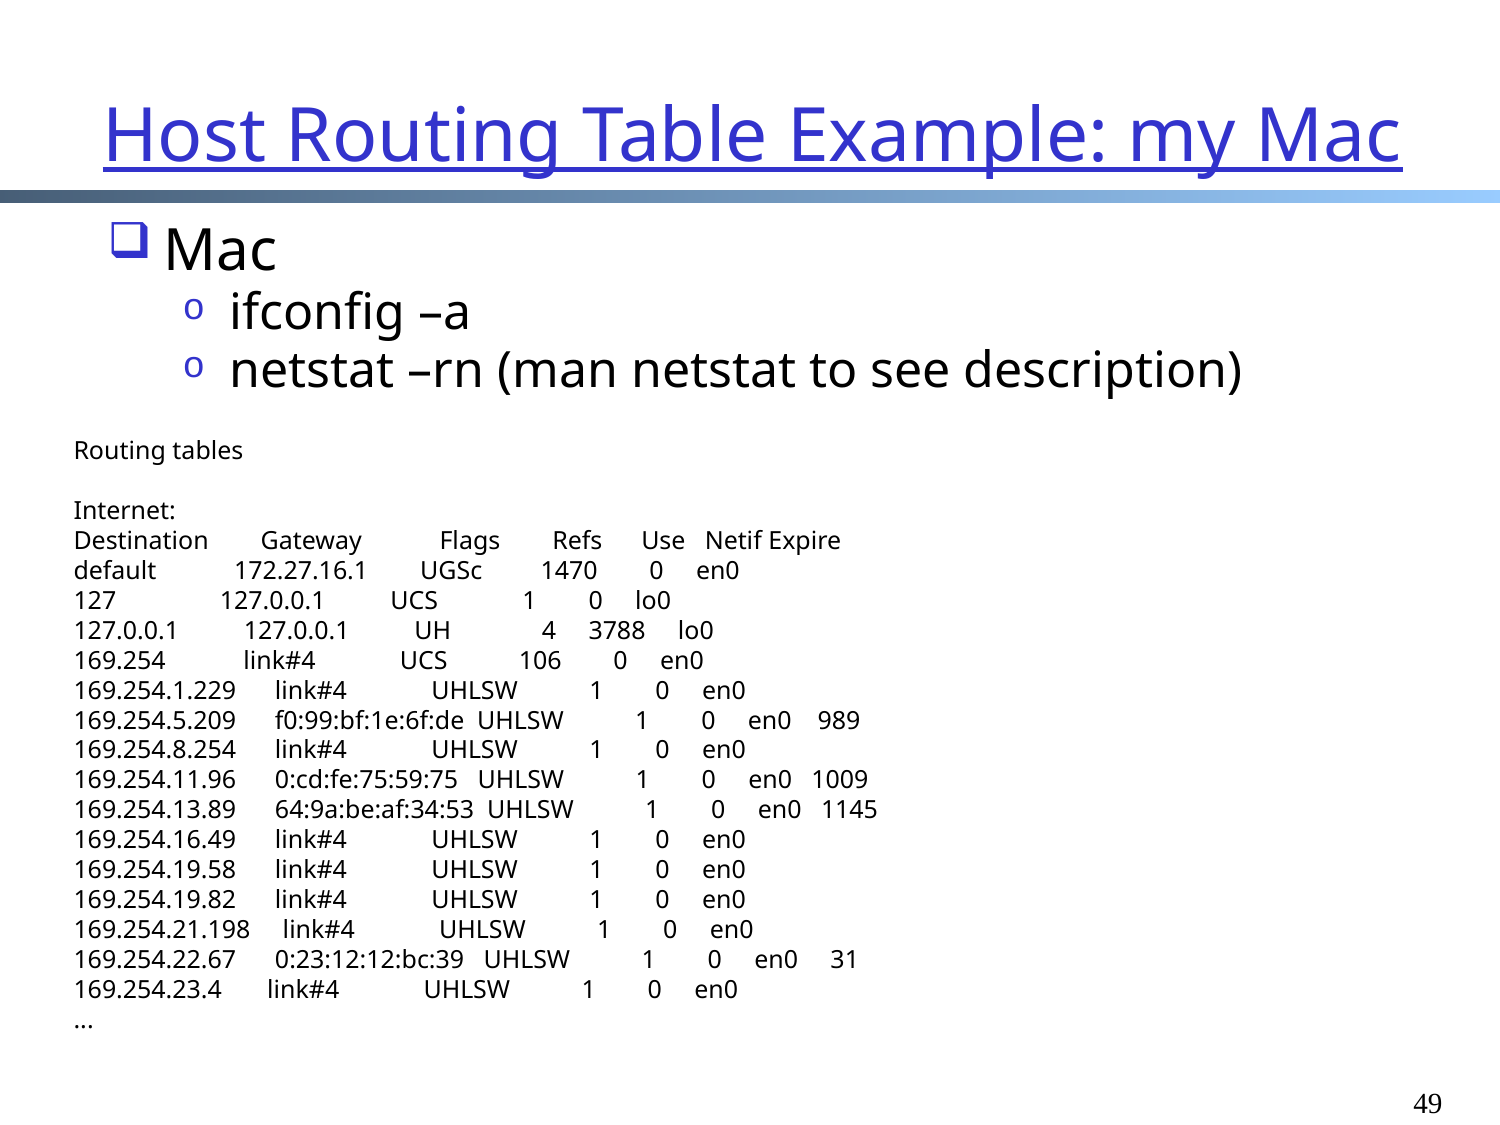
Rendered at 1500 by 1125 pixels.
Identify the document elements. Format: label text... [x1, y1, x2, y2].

list Mac ifconfig –a netstat –rn (man netstat to see description) [92, 217, 1423, 410]
slide_number 49 [1387, 1076, 1459, 1125]
text_box Routing tables Internet: Destination Gateway Flags Refs Use Netif Expire default 172.27.16.1 UGSc 1470 0 en0 127 127.0.0.1 UCS 1 0 lo0 127.0.0.1 127.0.0.1 UH 4 3788 lo0 169.254 link#4 UCS 106 0 en0 169.254.1.229 link#4 UHLSW 1 0 en0 169.254.5.209 f0:99:bf:1e:6f:de UHLSW 1 0 en0 989 169.254.8.254 link#4 UHLSW 1 0 en0 169.254.11.96 0:cd:fe:75:59:75 UHLSW 1 0 en0 1009 169.254.13.89 64:9a:be:af:34:53 UHLSW 1 0 en0 1145 169.254.16.49 link#4 UHLSW 1 0 en0 169.254.19.58 link#4 UHLSW 1 0 en0 169.254.19.82 link#4 UHLSW 1 0 en0 169.254.21.198 link#4 UHLSW 1 0 en0 169.254.22.67 0:23:12:12:bc:39 UHLSW 1 0 en0 31 169.254.23.4 link#4 UHLSW 1 0 en0 ... [58, 427, 1457, 1041]
title Host Routing Table Example: my Mac [87, 37, 1458, 225]
